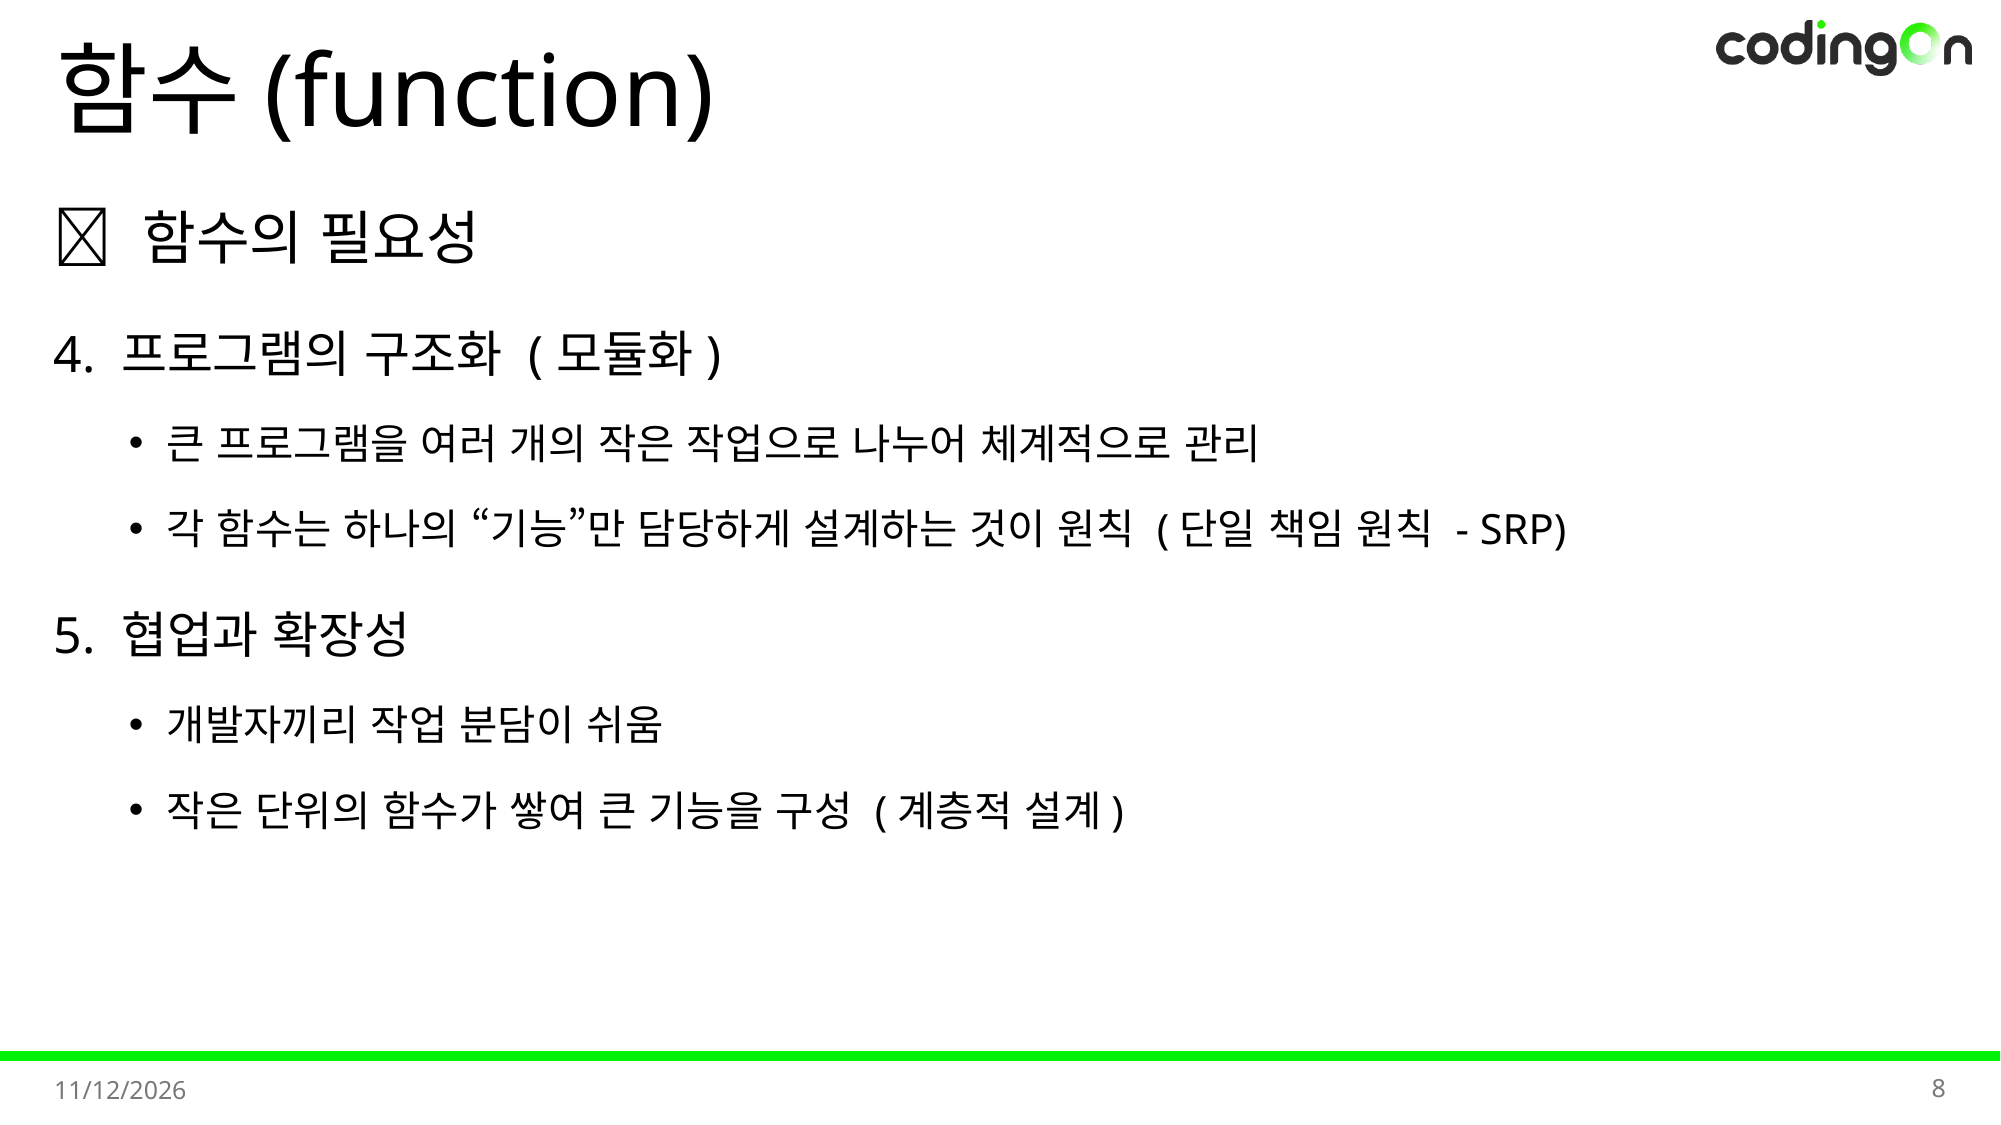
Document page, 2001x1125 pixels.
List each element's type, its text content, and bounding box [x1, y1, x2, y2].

title 함수(function) [41, 0, 1767, 158]
slide_number 8 [1510, 1059, 1961, 1120]
text_box ✅ 함수의 필요성 4. 프로그램의 구조화 (모듈화) 큰 프로그램을 여러 개의 작은 작업으로 나누어 체계적으로 관리 각 함수는 하나의 “기능”만 담당하게 설계하는 것이 원칙 (단일 책임 원칙 - SRP) 5. 협업과 확장성 개발자끼리 작업 분담이 쉬움 작은 단위의 함수가 쌓여 큰 기능을 구성 (계층적 설계) [39, 158, 1959, 859]
picture [1767, 20, 1972, 76]
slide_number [39, 1061, 490, 1122]
